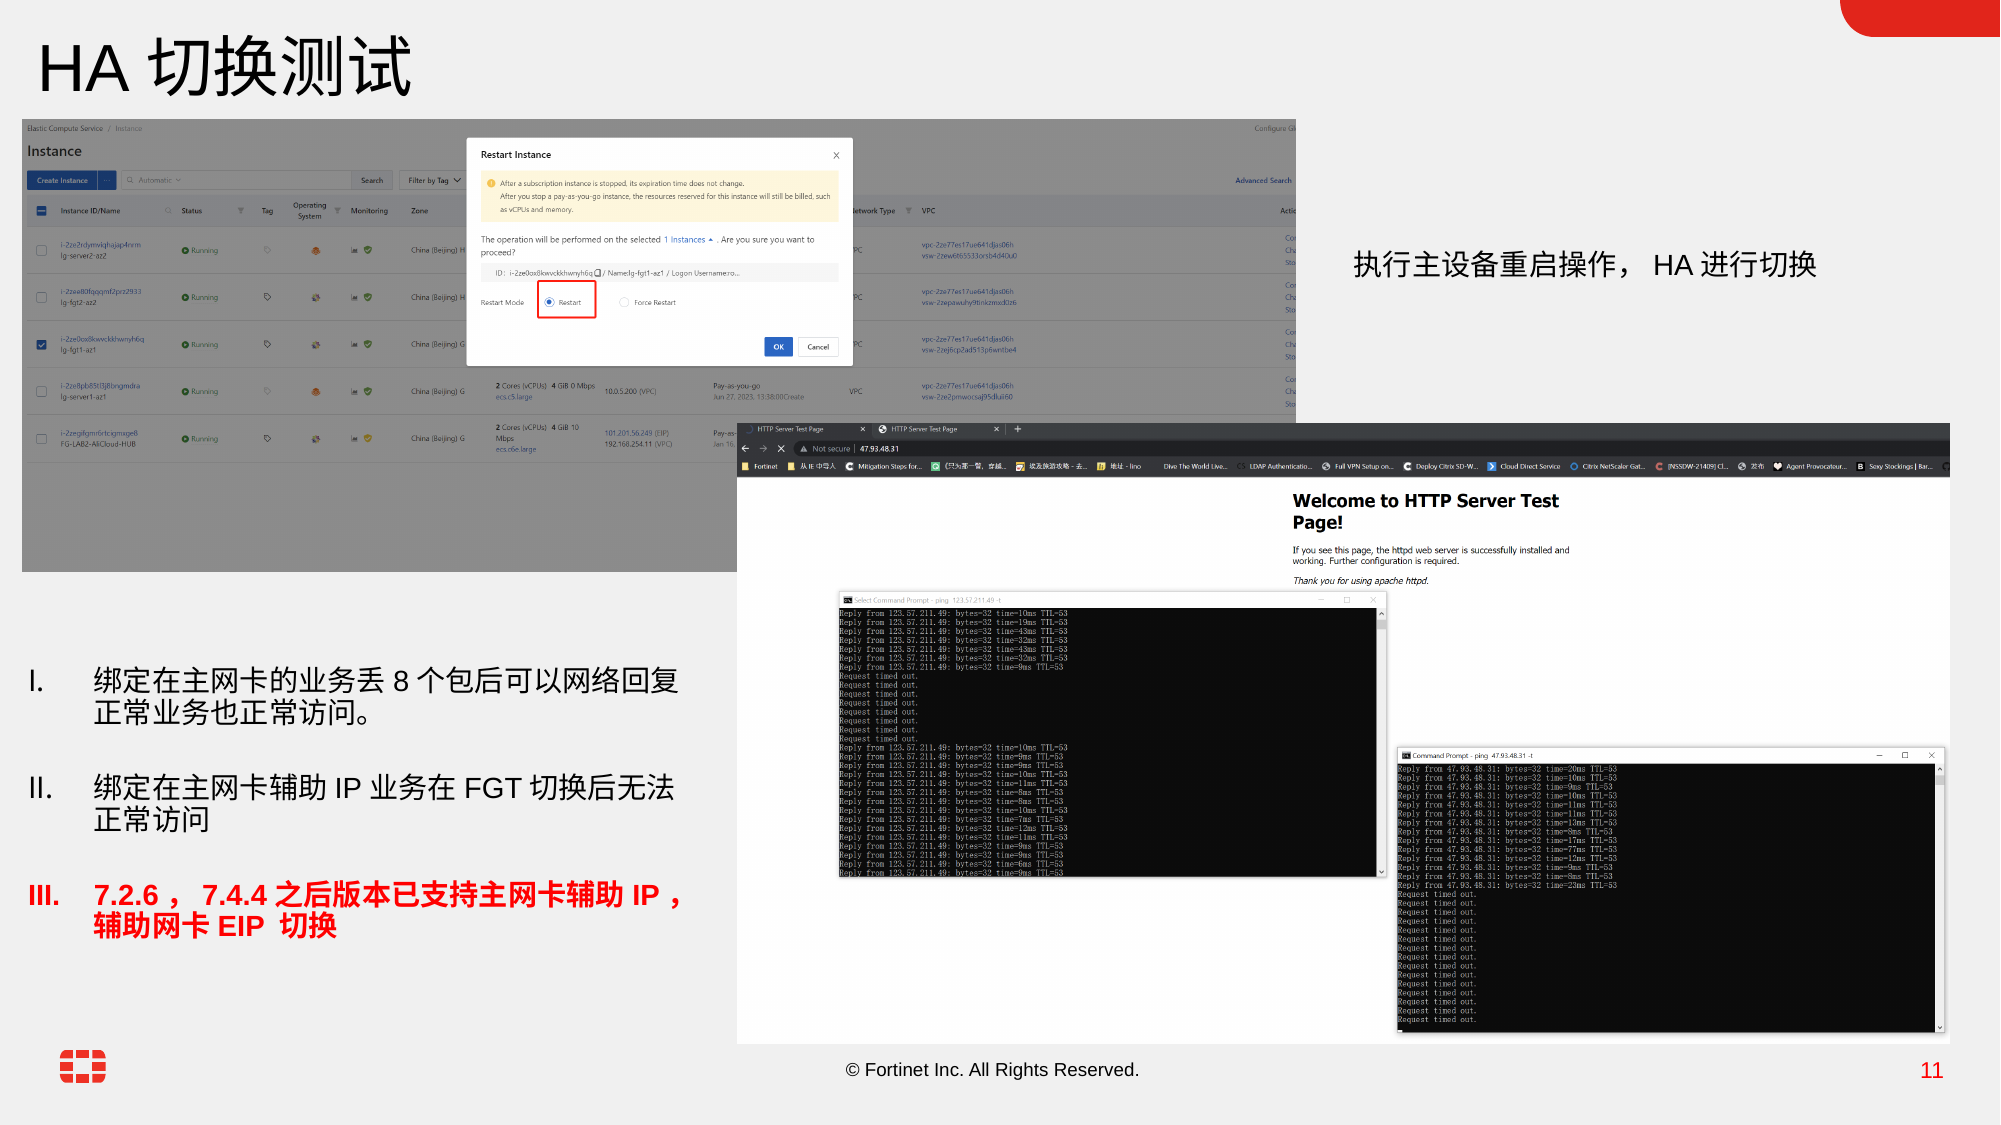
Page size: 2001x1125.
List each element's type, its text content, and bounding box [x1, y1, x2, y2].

picture [22, 119, 1950, 1045]
text_box HA切换测试 [22, 26, 874, 114]
text_box 绑定在主网卡的业务丢8个包后可以网络回复正常业务也正常访问。 绑定在主网卡辅助IP业务在FGT切换后无法正常访问 7.2.6，7.4.4之后版本已支持主网卡辅助IP，辅助网卡EIP 切换 [13, 659, 716, 989]
text_box 执行主设备重启操作，HA进行切换 [1338, 243, 1833, 290]
